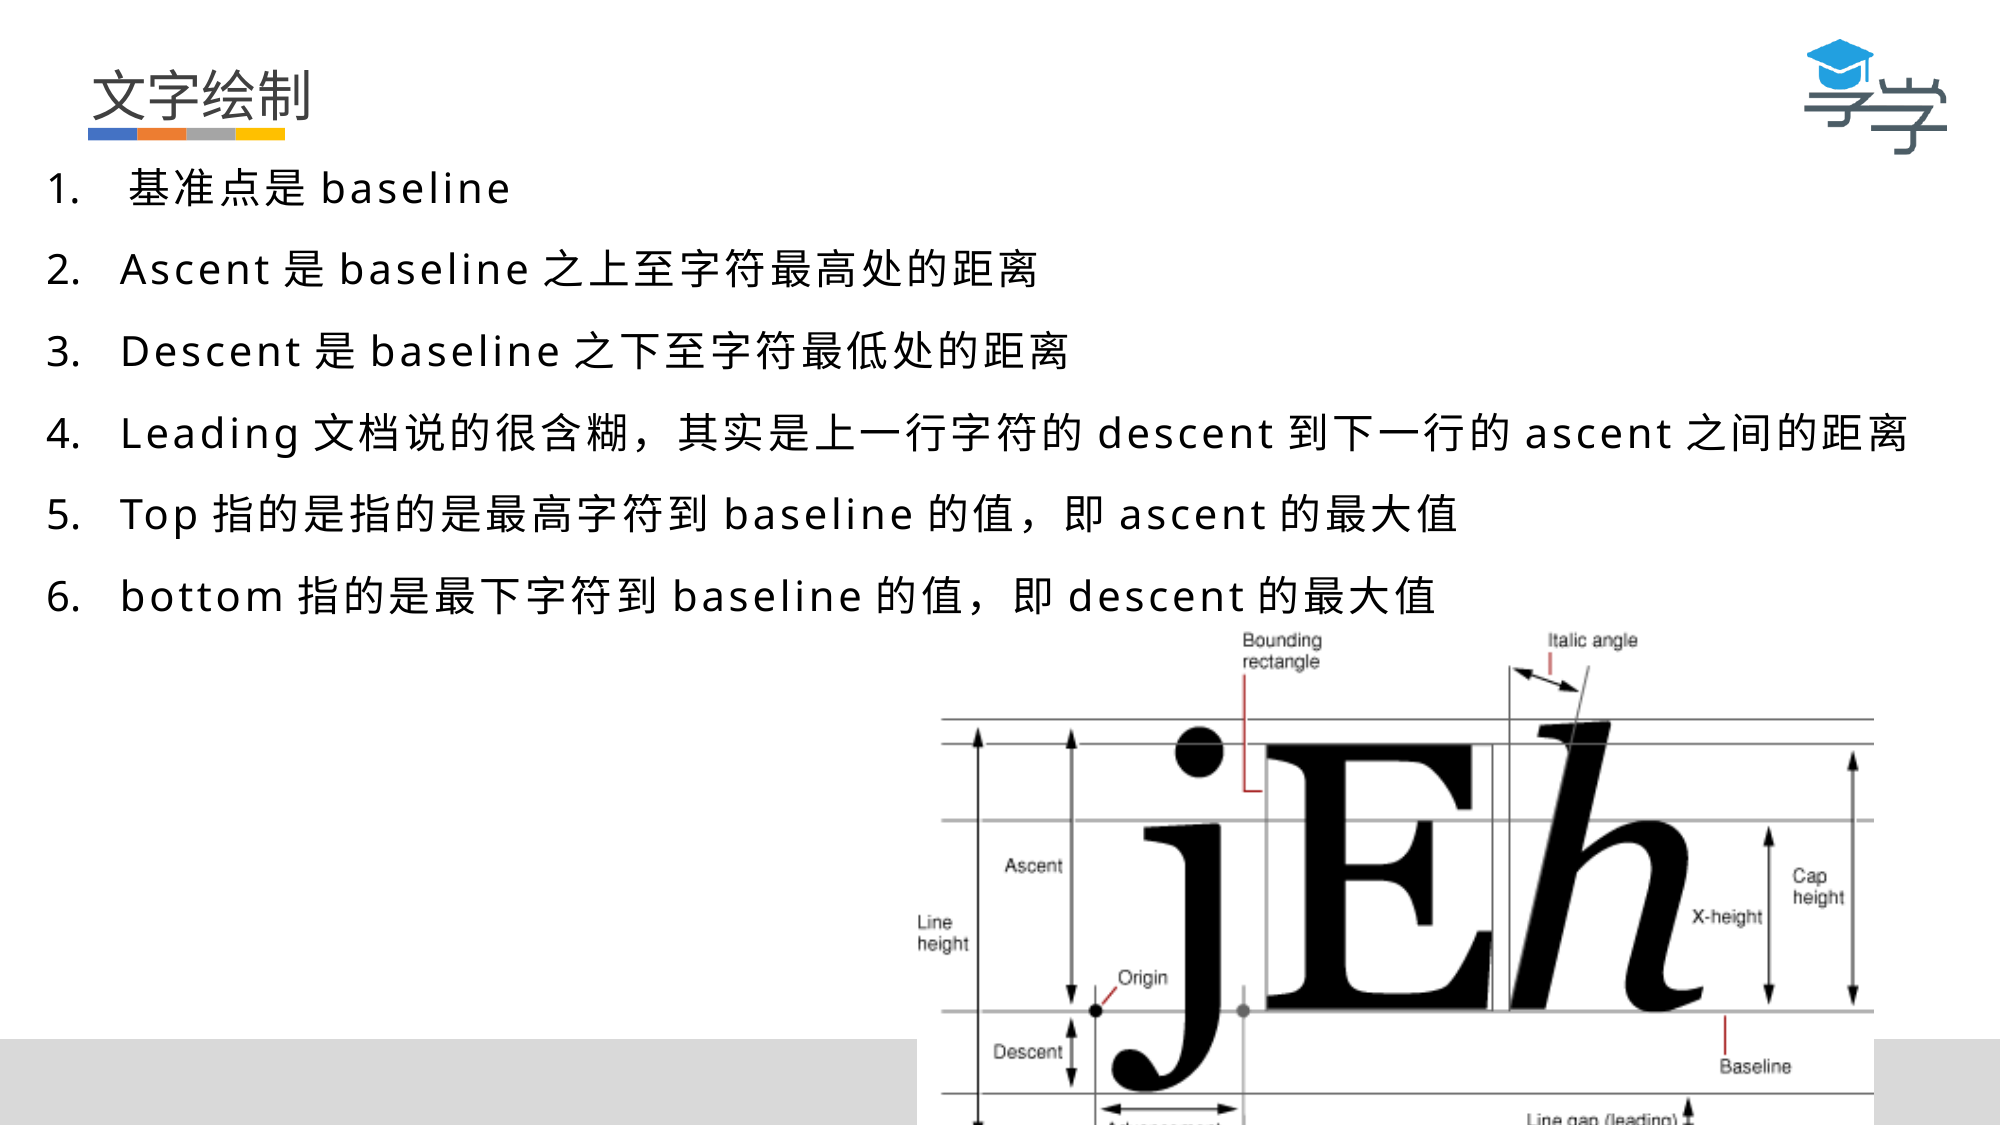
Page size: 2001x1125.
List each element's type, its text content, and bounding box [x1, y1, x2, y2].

text_box 文字绘制 [91, 60, 781, 128]
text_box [88, 127, 285, 141]
text_box 基准点是baseline Ascent是baseline之上至字符最高处的距离 Descent是baseline之下至字符最低处的距离 Leading文档说的很含糊，其实是上一行字符的descent到下一行的ascent之间的距离 Top指的是指的是最高字符到baseline的值，即ascent的最大值 bottom指的是最下字符到baseline的值，即descent的最大值 [34, 140, 2000, 626]
picture [917, 630, 1874, 1125]
picture [1799, 20, 1952, 140]
